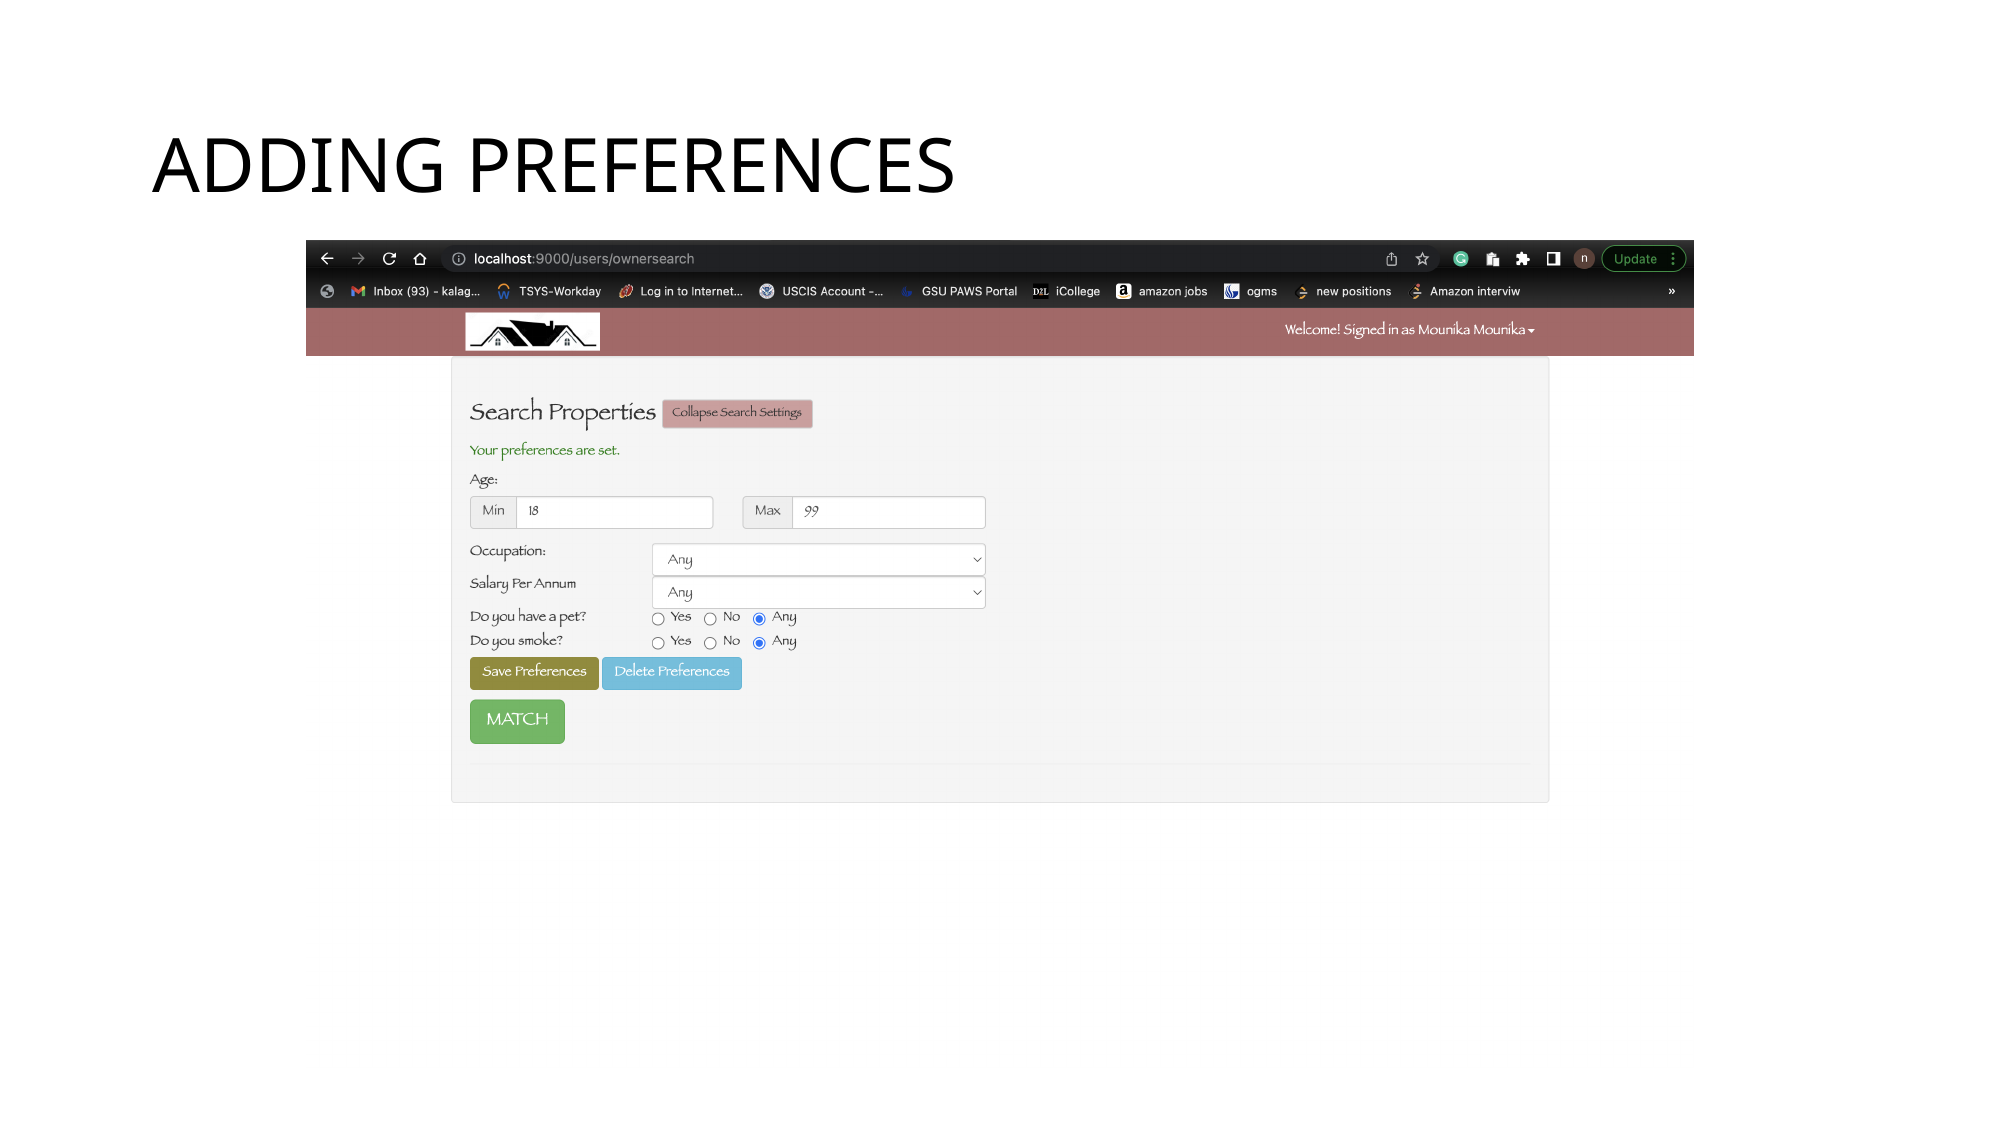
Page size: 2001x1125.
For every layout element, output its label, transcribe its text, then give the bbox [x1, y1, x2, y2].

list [306, 240, 1694, 1068]
title ADDING PREFERENCES [137, 59, 1863, 278]
